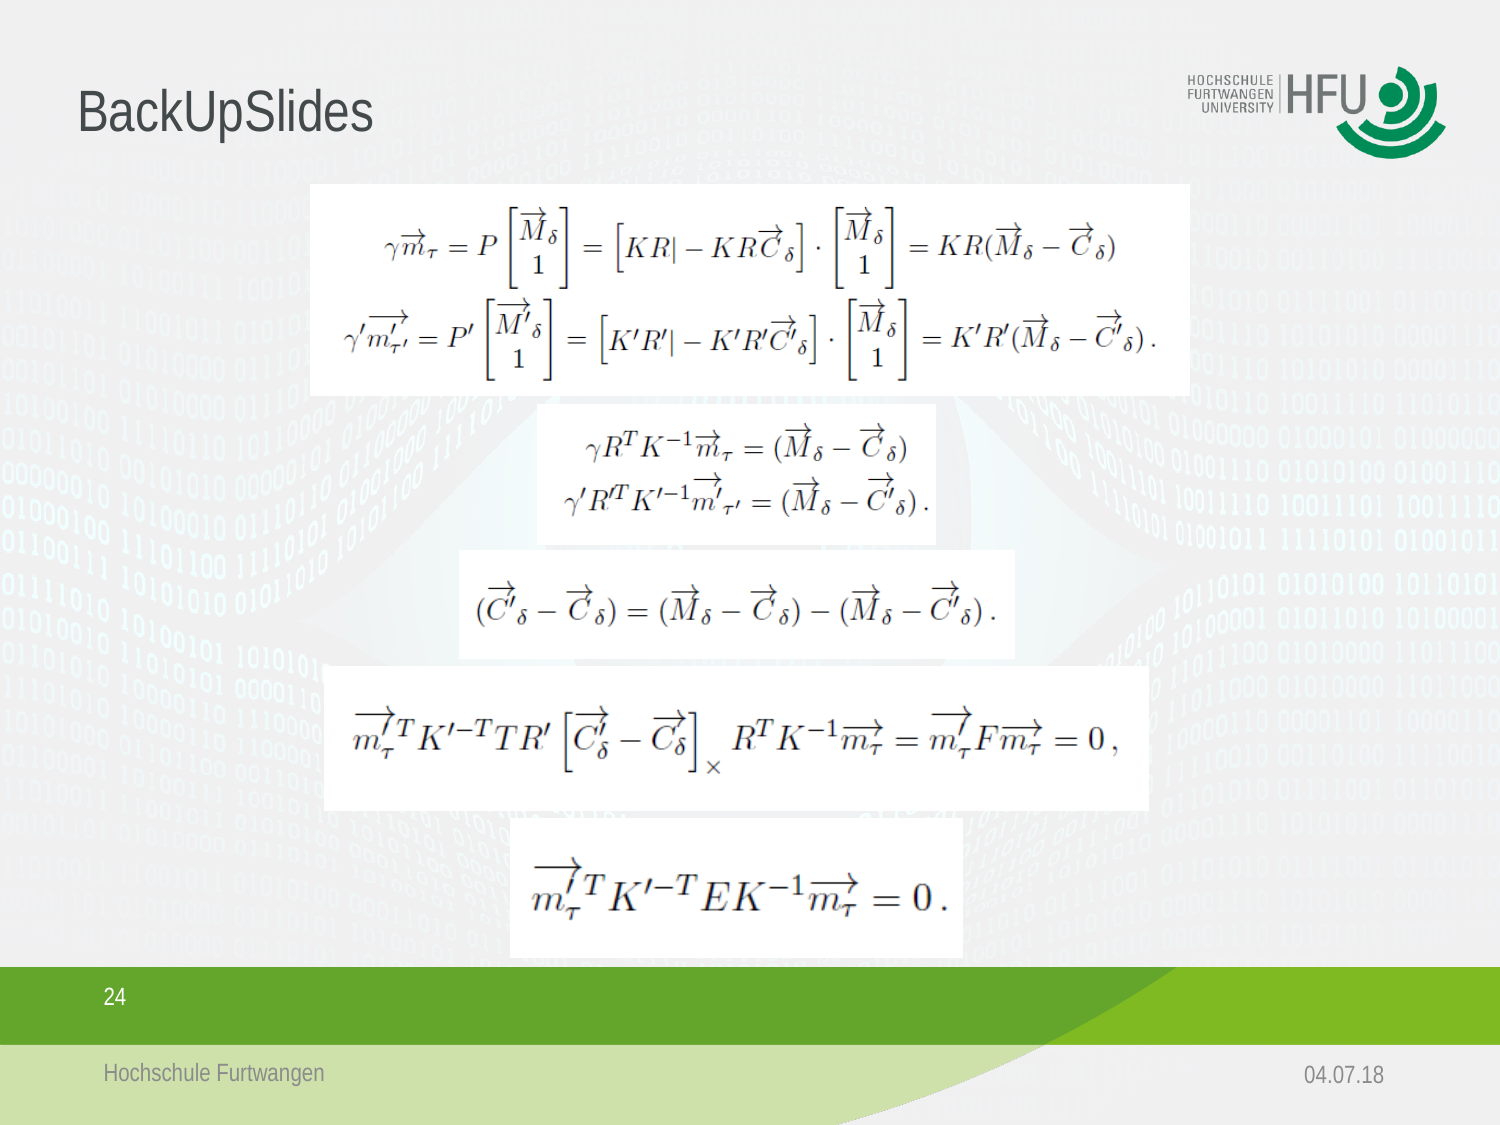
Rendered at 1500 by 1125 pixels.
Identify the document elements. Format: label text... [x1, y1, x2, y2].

picture [0, 967, 1500, 1125]
picture [459, 549, 1015, 659]
picture [537, 404, 937, 545]
title BackUpSlides [77, 64, 1353, 153]
picture [1166, 53, 1454, 164]
picture [510, 818, 963, 958]
slide_number 24 [88, 967, 160, 1028]
footer Hochschule Furtwangen [88, 1044, 420, 1105]
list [310, 184, 1190, 396]
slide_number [1257, 1046, 1400, 1107]
picture [324, 666, 1149, 811]
